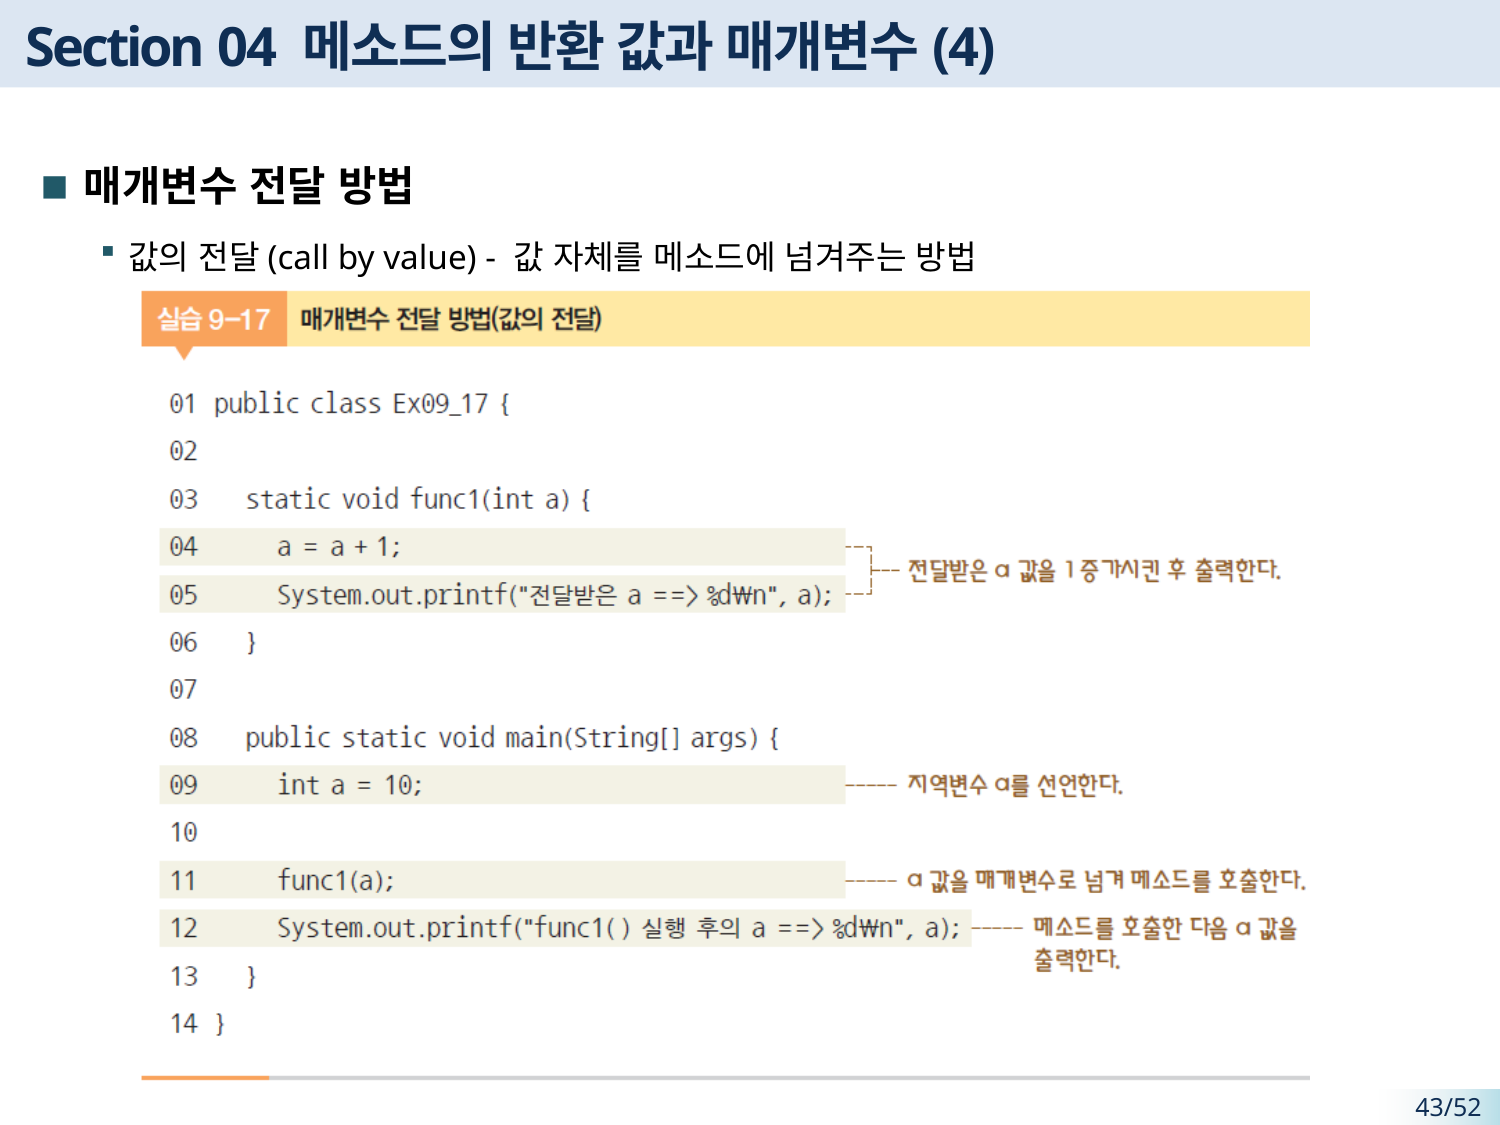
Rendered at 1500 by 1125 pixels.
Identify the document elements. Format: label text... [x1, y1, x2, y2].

list 매개변수 전달 방법 값의 전달(call by value) - 값 자체를 메소드에 넘겨주는 방법 [10, 126, 1481, 1057]
picture [139, 287, 1310, 1083]
title Section 04 메소드의 반환 값과 매개변수(4) [10, 5, 1288, 84]
